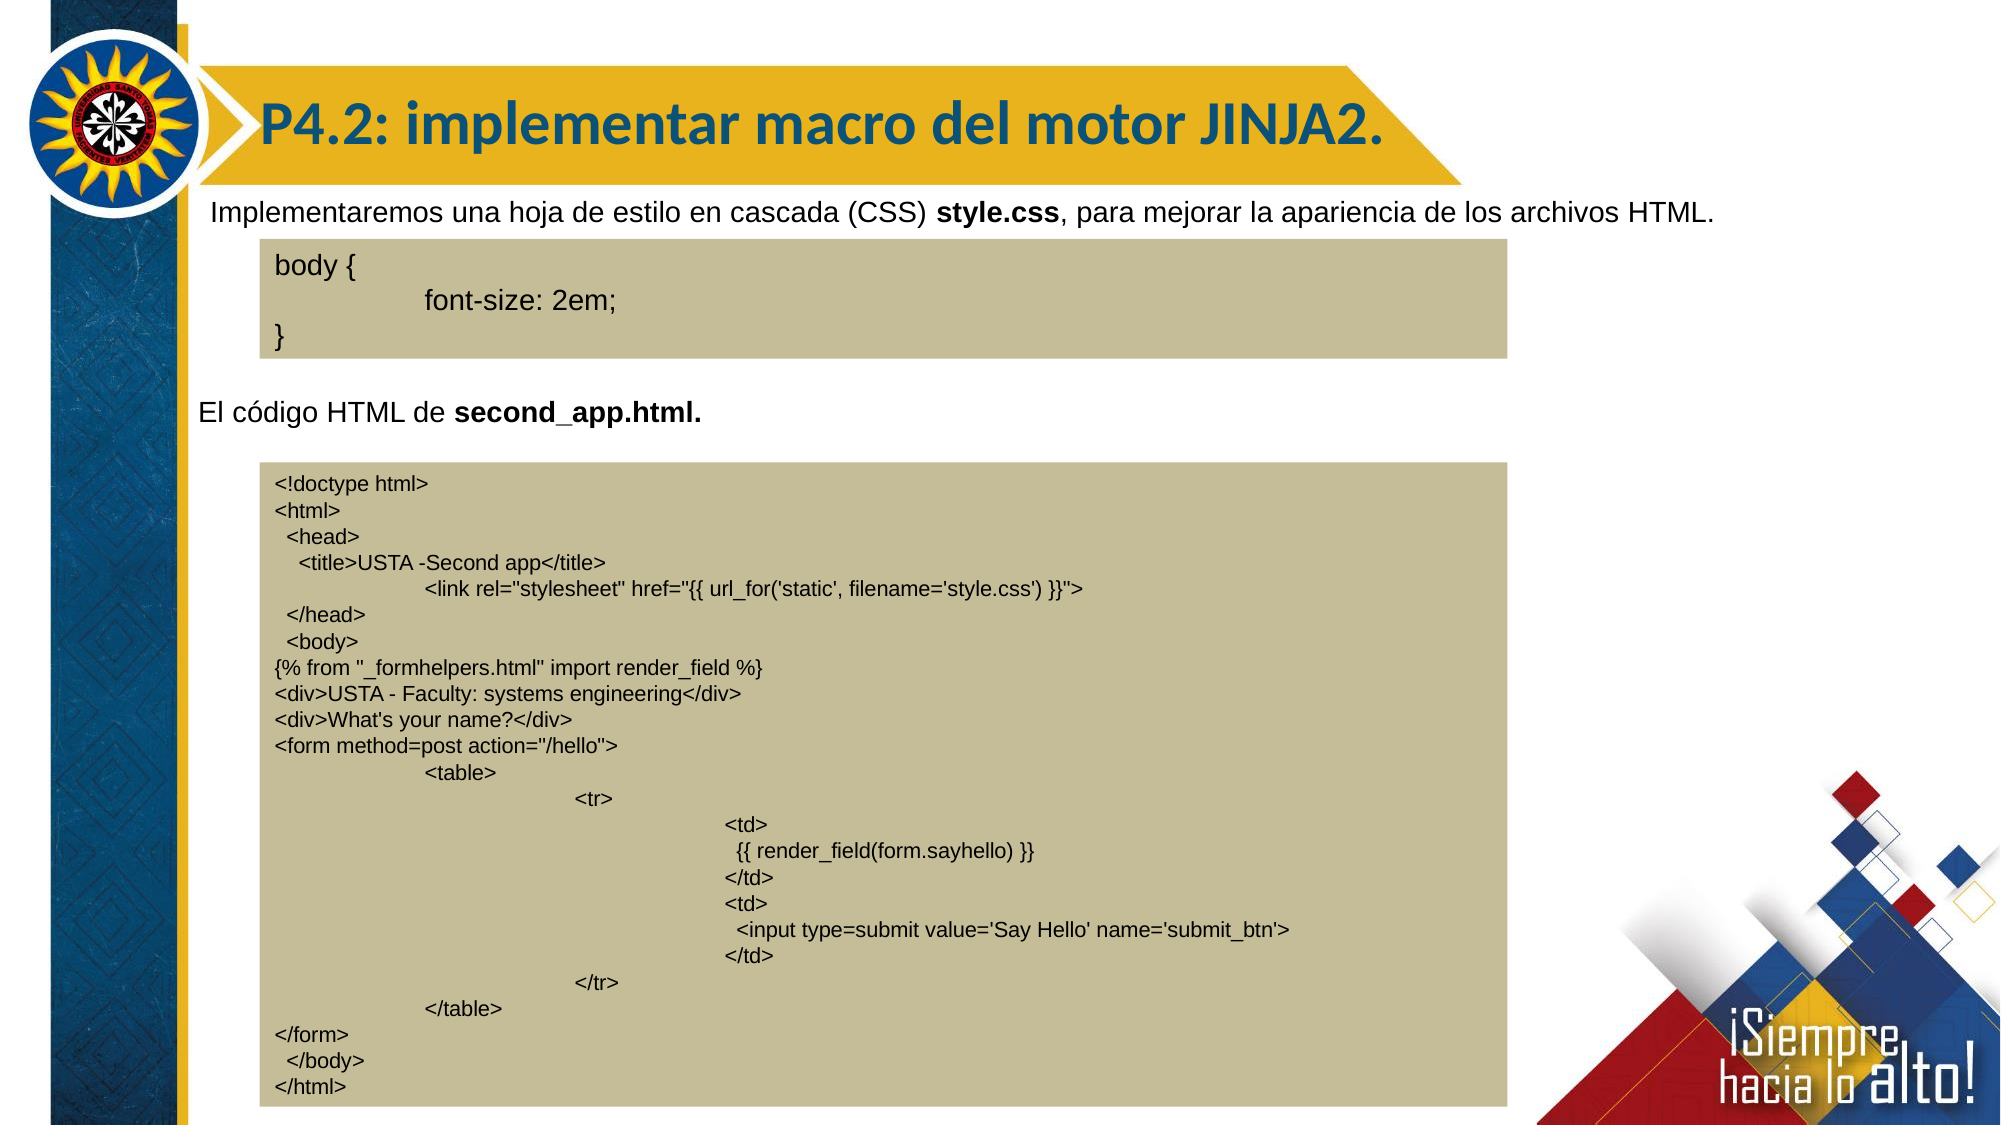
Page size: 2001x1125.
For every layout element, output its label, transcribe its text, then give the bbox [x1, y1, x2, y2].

text_box Implementaremos una hoja de estilo en cascada (CSS) style.css, para mejorar la apariencia de los archivos HTML. [195, 185, 2000, 236]
text_box <!doctype html> <html> <head> <title>USTA -Second app</title> <link rel="stylesheet" href="{{ url_for('static', filename='style.css') }}"> </head> <body> {% from "_formhelpers.html" import render_field %} <div>USTA - Faculty: systems engineering</div> <div>What's your name?</div> <form method=post action="/hello"> <table> <tr> <td> {{ render_field(form.sayhello) }} </td> <td> <input type=submit value='Say Hello' name='submit_btn'> </td> </tr> </table> </form> </body> </html> [259, 462, 1508, 1107]
text_box El código HTML de second_app.html. [183, 385, 750, 436]
text_box body { font-size: 2em; } [259, 238, 1508, 359]
picture [0, 0, 2001, 1125]
text_box P4.2: implementar macro del motor JINJA2. [245, 75, 1483, 165]
